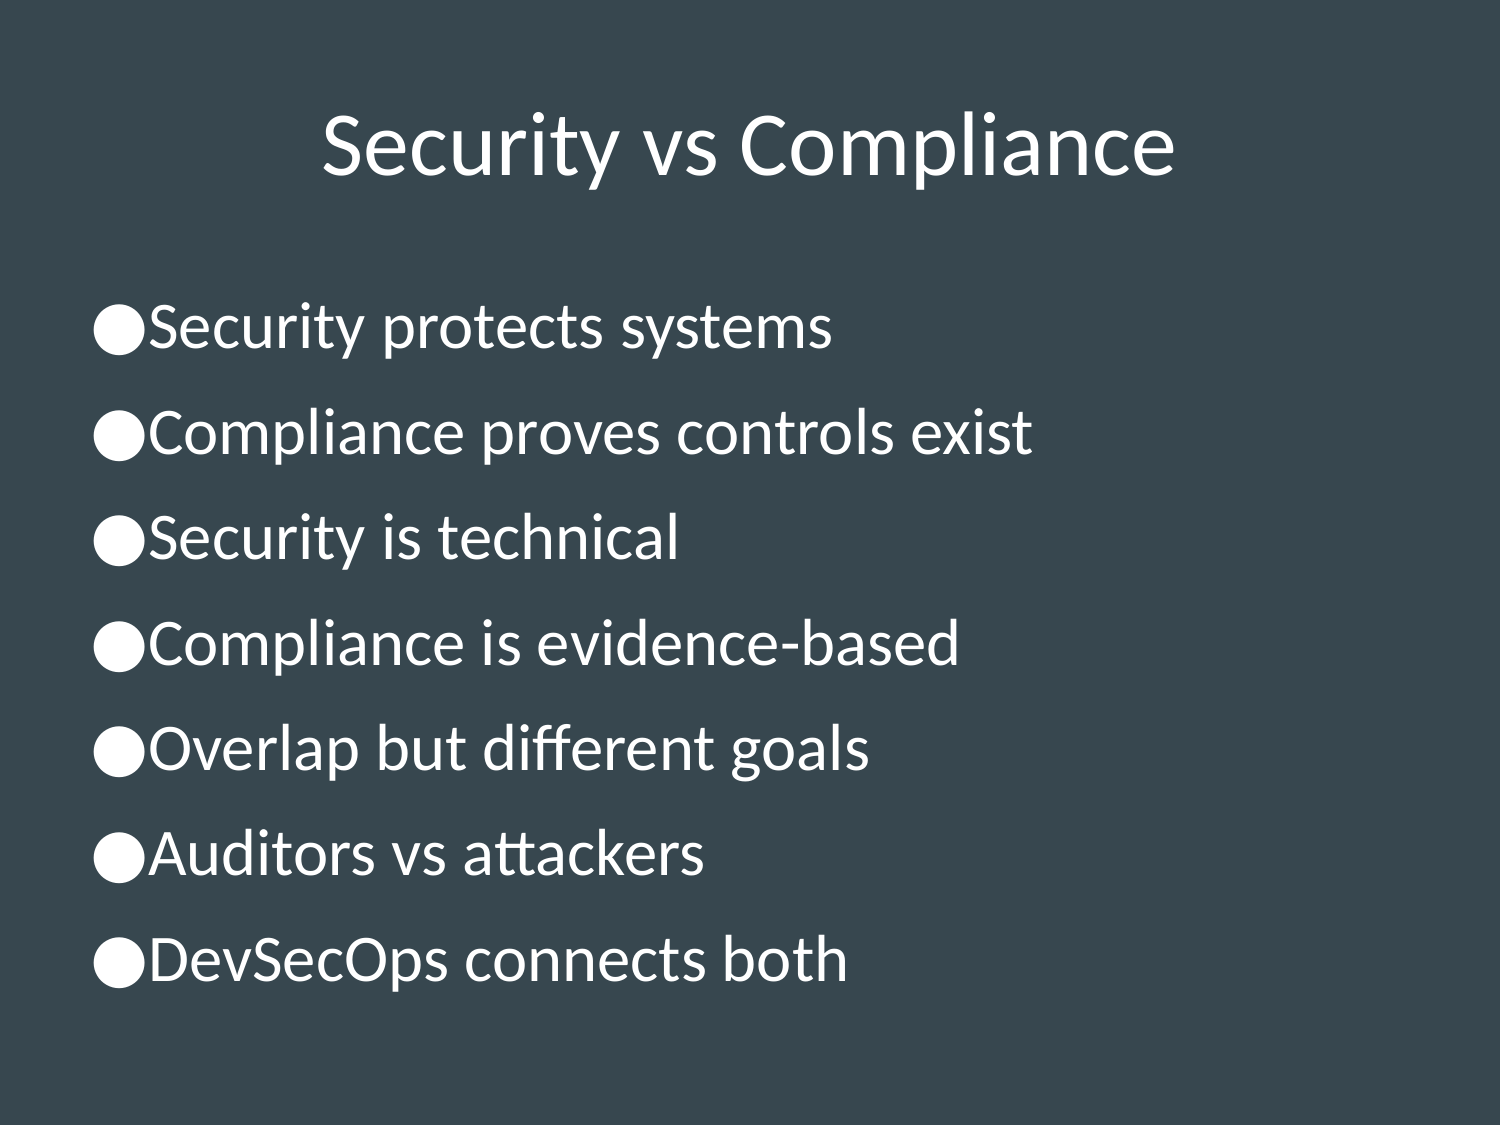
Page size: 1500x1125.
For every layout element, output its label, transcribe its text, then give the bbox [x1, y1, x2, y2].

title Security vs Compliance [75, 45, 1425, 233]
list Security protects systems Compliance proves controls exist Security is technical Compliance is evidence-based Overlap but different goals Auditors vs attackers DevSecOps connects both [75, 262, 1425, 1005]
